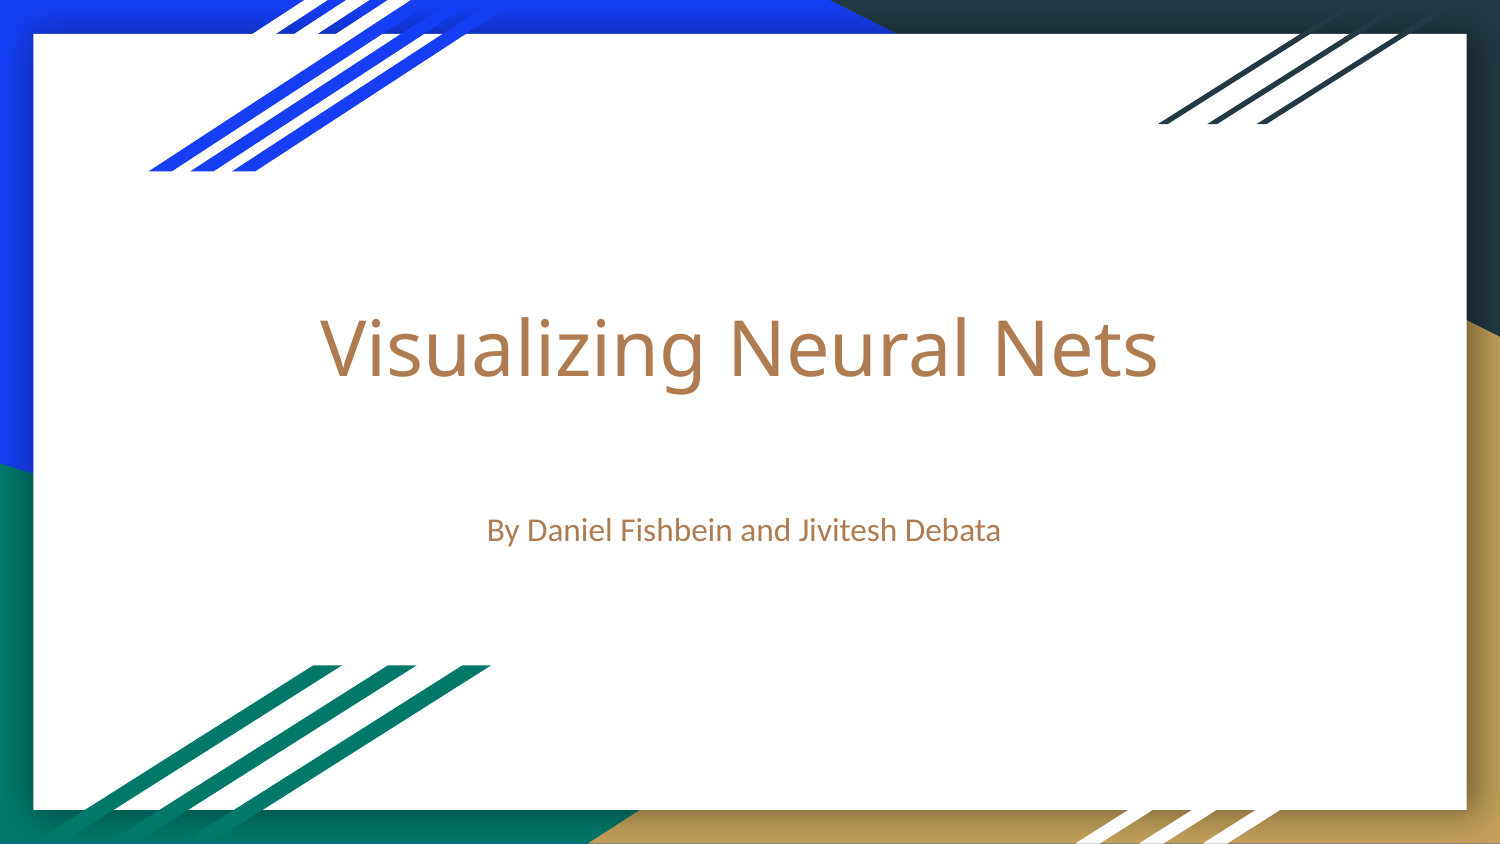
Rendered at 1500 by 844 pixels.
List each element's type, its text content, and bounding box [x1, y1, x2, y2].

subtitle By Daniel Fishbein and Jivitesh Debata [304, 501, 1185, 588]
title Visualizing Neural Nets [304, 227, 1185, 466]
